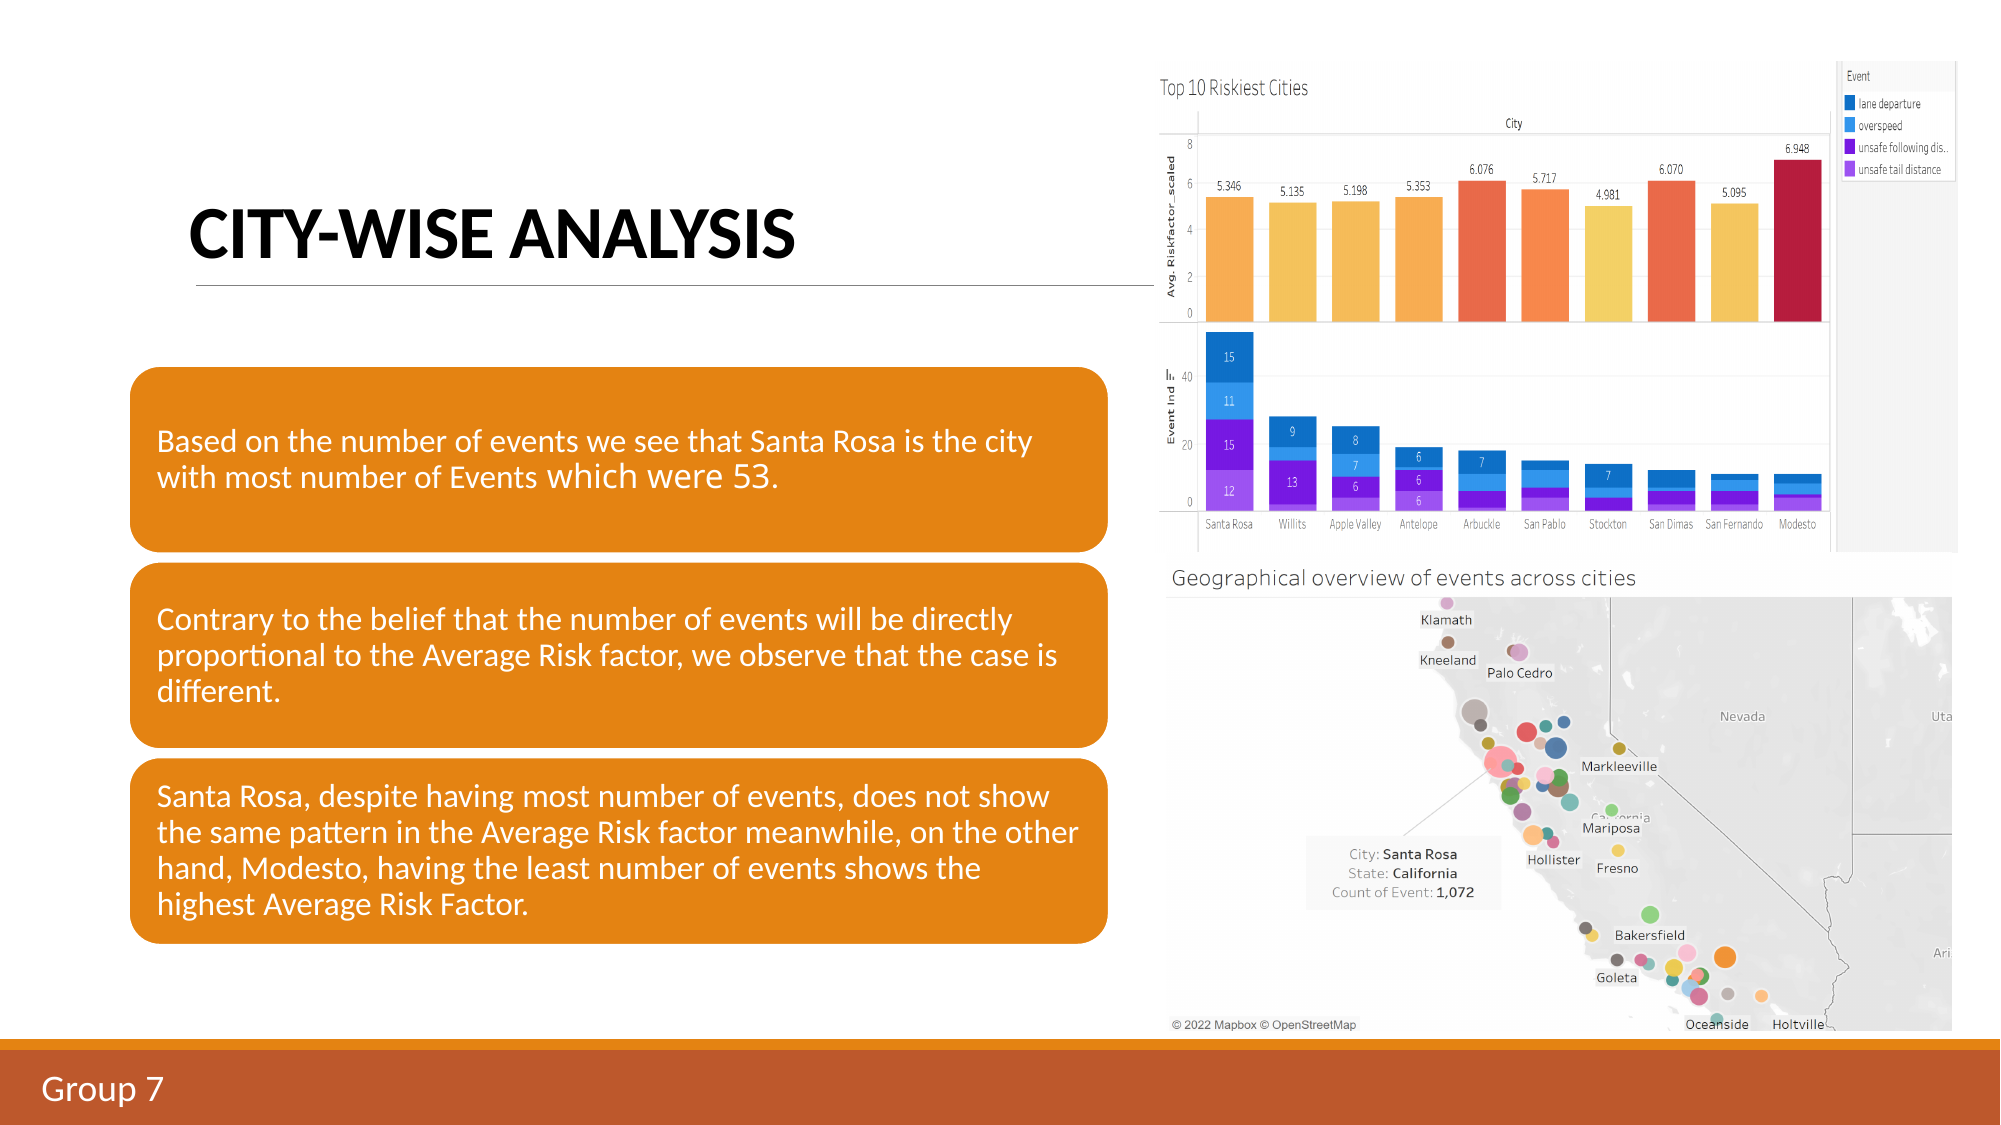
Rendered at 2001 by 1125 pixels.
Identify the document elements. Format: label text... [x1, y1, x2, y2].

picture [1154, 60, 1959, 1032]
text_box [127, 355, 1110, 956]
title CITY-WISE ANALYSIS [174, 147, 1151, 282]
text_box Group 7 [26, 1056, 207, 1117]
